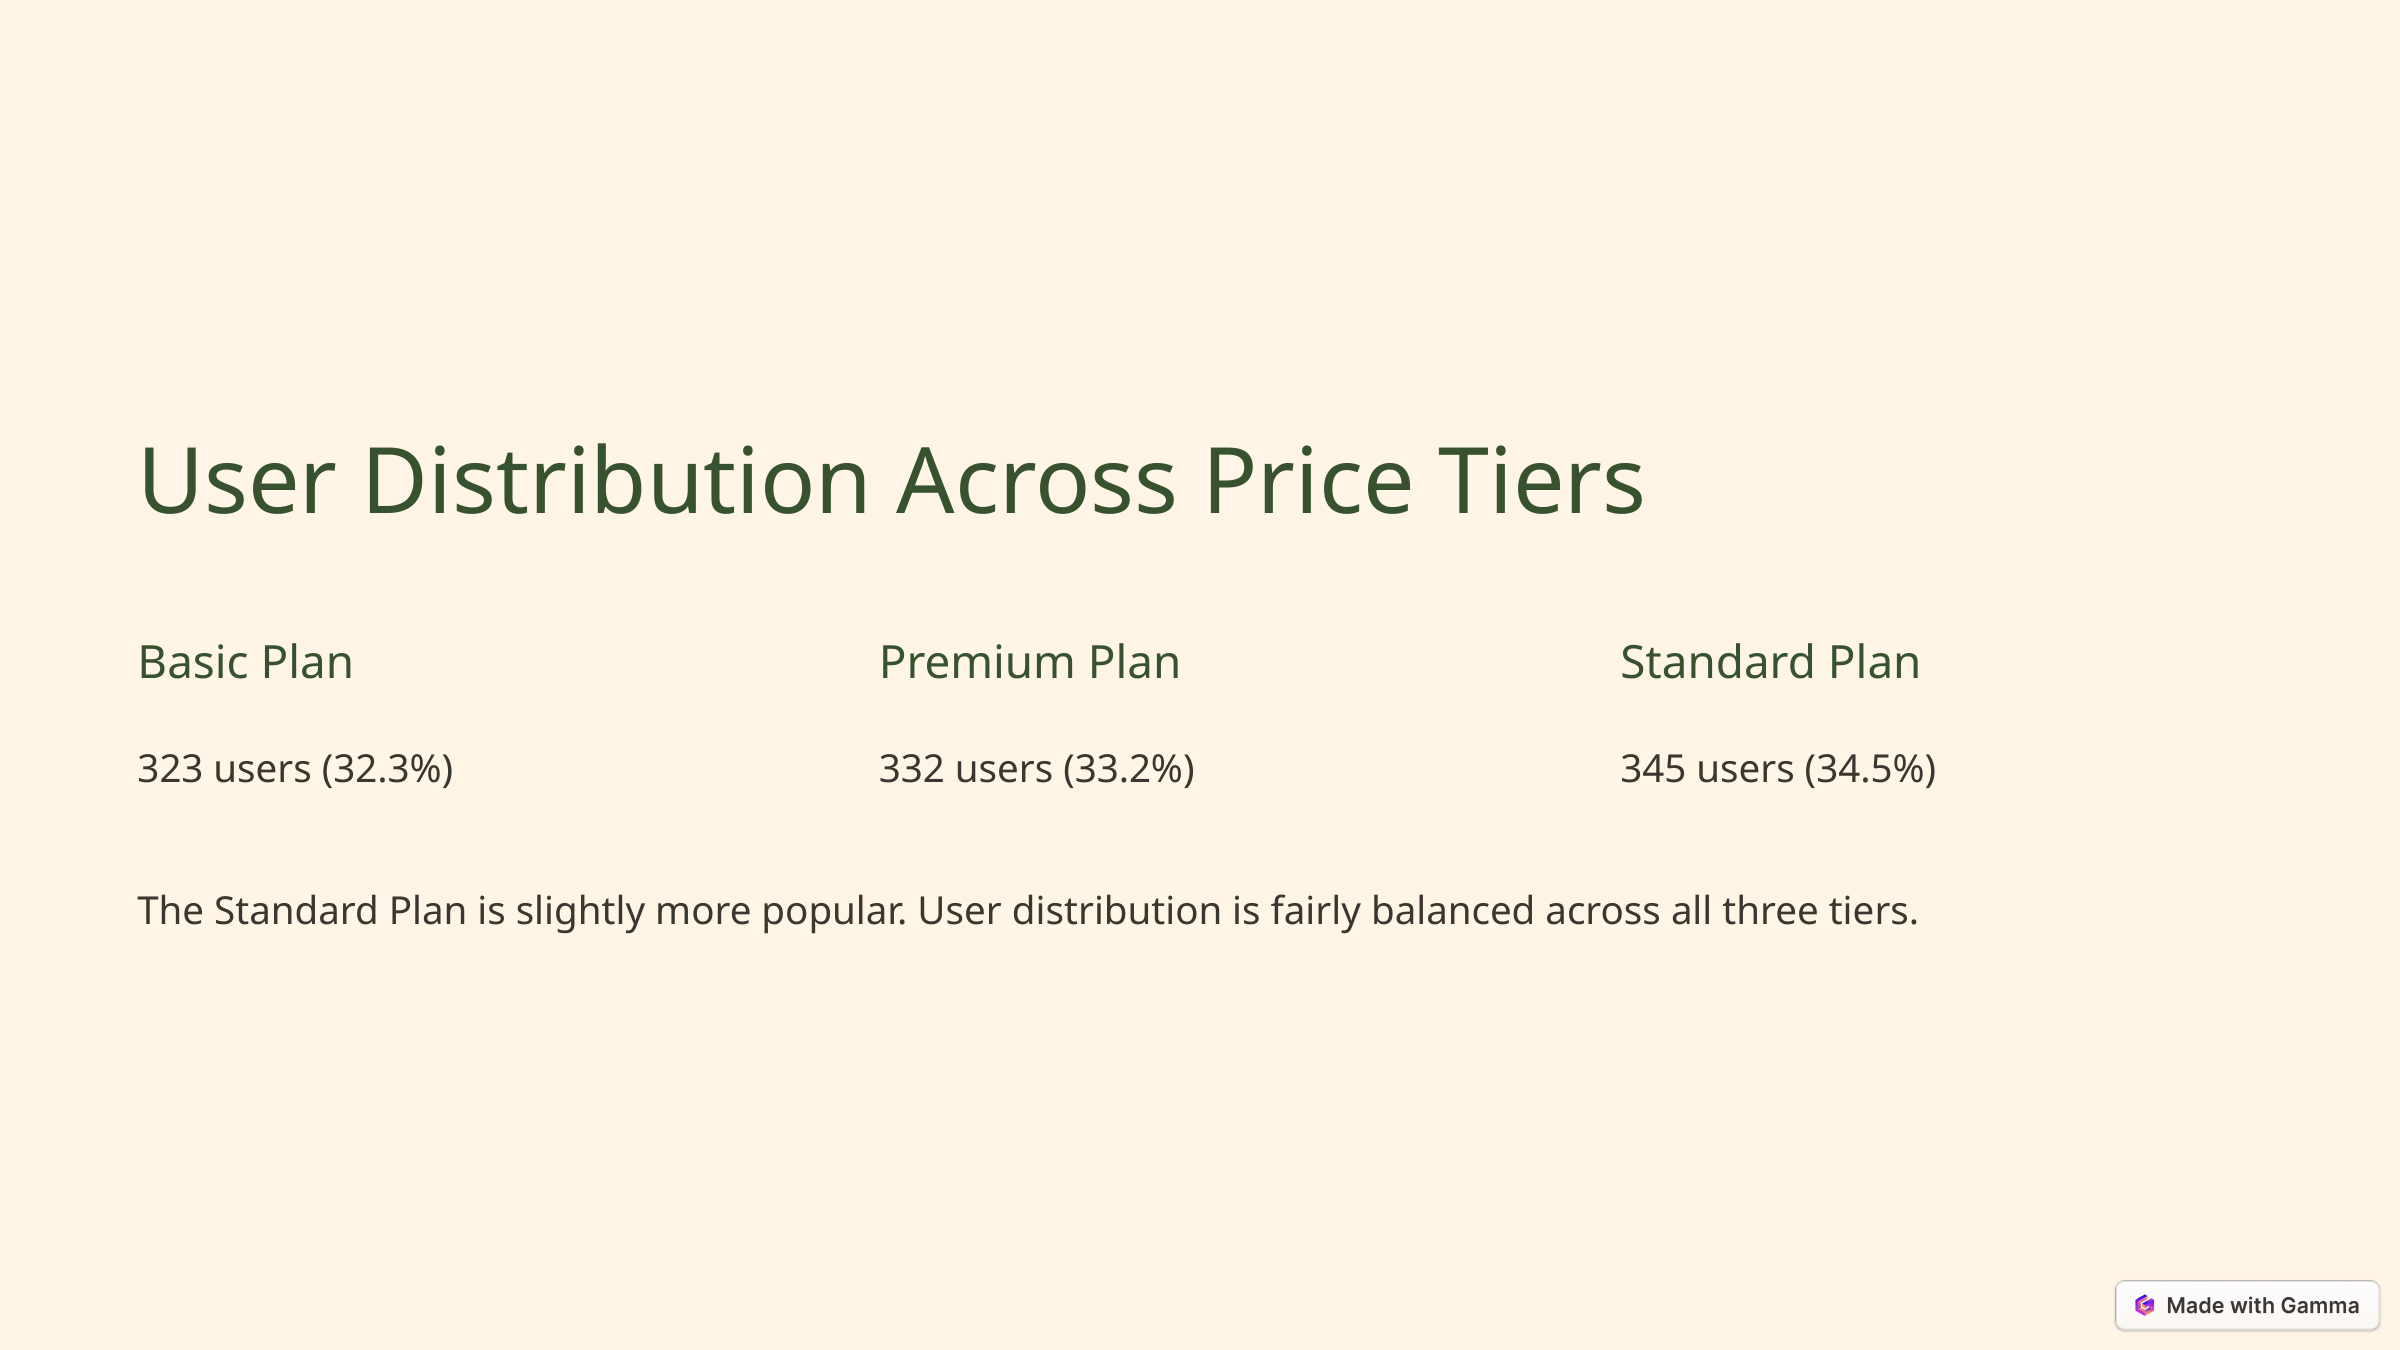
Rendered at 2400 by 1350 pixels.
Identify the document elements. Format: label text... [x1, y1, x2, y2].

picture [2106, 1271, 2389, 1339]
text_box Basic Plan [137, 630, 600, 689]
text_box The Standard Plan is slightly more popular. User distribution is fairly balanced across all three tiers. [137, 870, 2263, 933]
text_box User Distribution Across Price Tiers [137, 417, 1681, 533]
text_box 323 users (32.3%) [137, 727, 782, 791]
text_box 345 users (34.5%) [1620, 727, 2265, 791]
text_box Standard Plan [1620, 630, 2083, 689]
text_box Premium Plan [878, 630, 1341, 689]
text_box 332 users (33.2%) [878, 727, 1524, 791]
